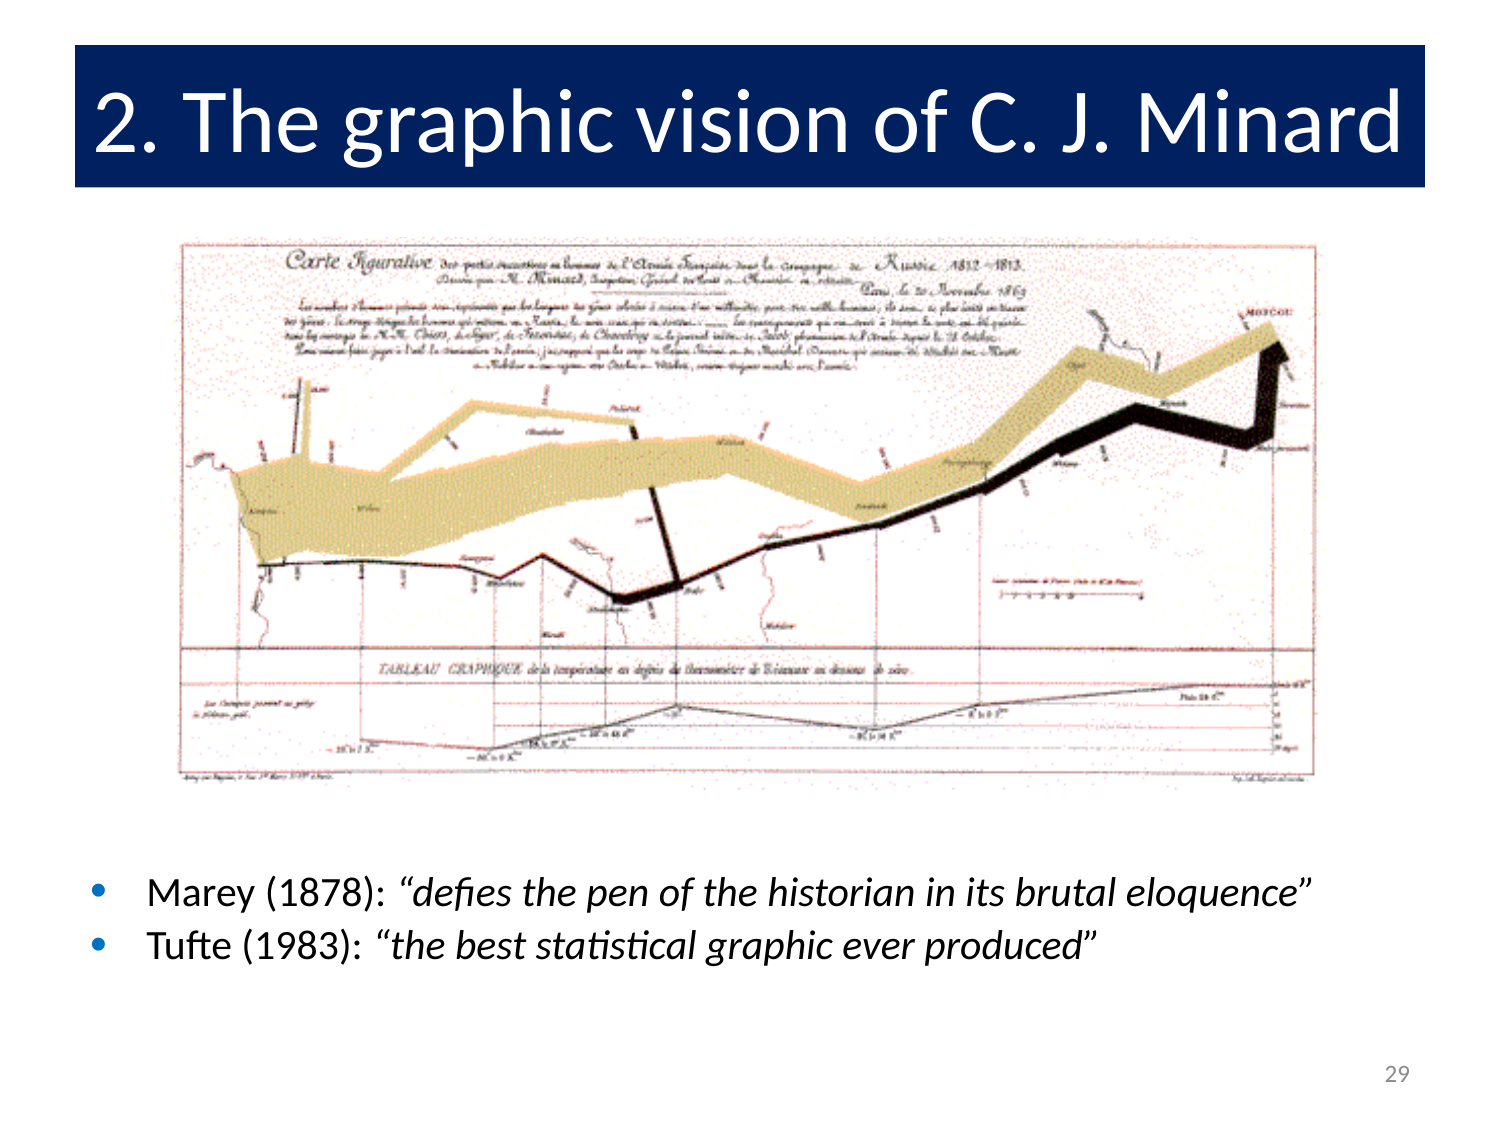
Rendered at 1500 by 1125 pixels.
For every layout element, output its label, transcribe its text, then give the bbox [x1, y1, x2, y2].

list Marey (1878): “defies the pen of the historian in its brutal eloquence” Tufte (1983): “the best statistical graphic ever produced” [75, 862, 1475, 1013]
picture [174, 237, 1326, 790]
slide_number 29 [1074, 1042, 1425, 1103]
title 2. The graphic vision of C. J. Minard [75, 45, 1425, 188]
